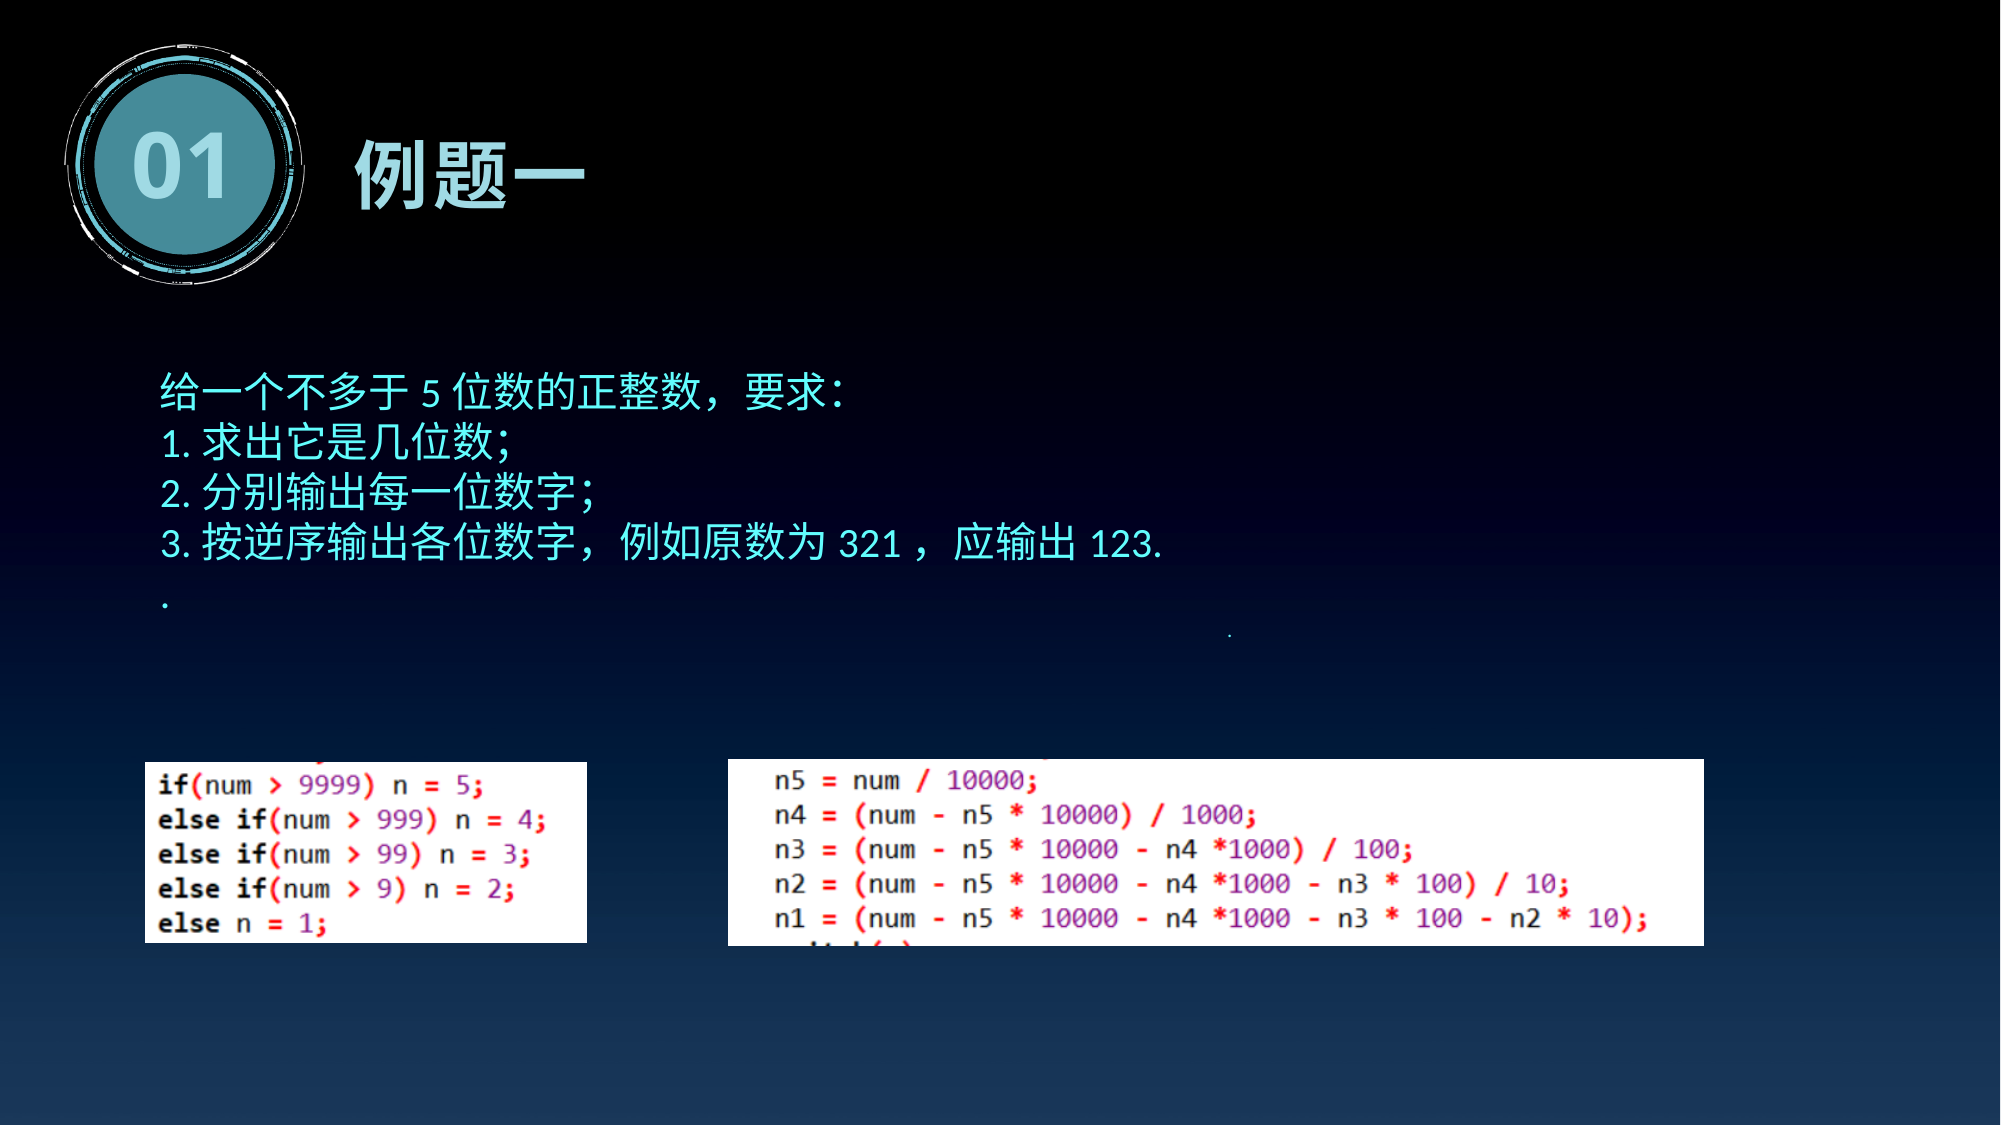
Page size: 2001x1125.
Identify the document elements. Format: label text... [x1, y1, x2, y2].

text_box 例题一 [338, 120, 887, 227]
text_box 给一个不多于5位数的正整数，要求： 1.求出它是几位数； 2.分别输出每一位数字； 3.按逆序输出各位数字，例如原数为321，应输出123. . . [145, 358, 1248, 649]
picture [0, 0, 2001, 1125]
